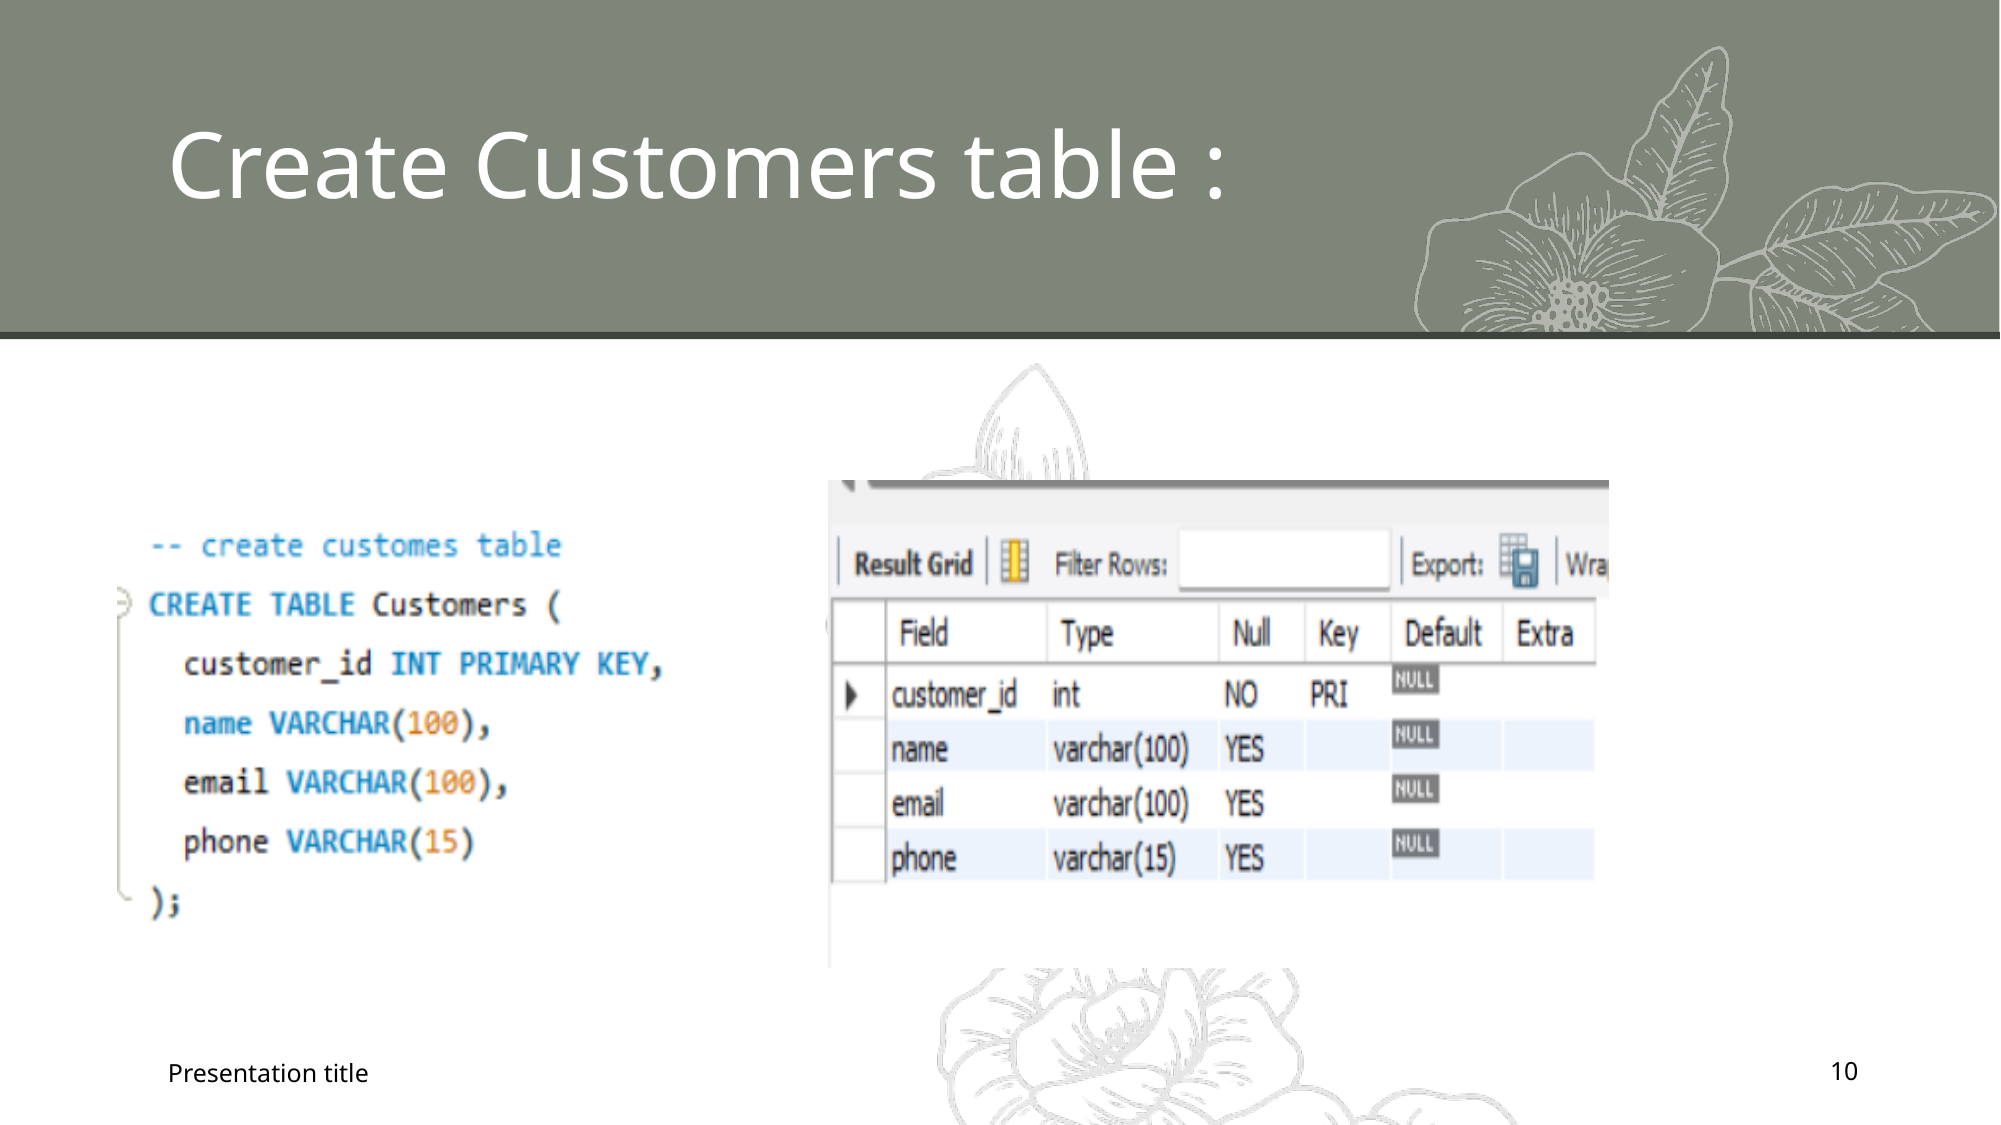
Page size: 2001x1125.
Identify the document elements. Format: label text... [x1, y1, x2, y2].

picture [759, 21, 2001, 1125]
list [117, 504, 680, 969]
slide_number 10 [1744, 1042, 1874, 1103]
title Create Customers table : [153, 37, 1716, 300]
footer Presentation title [153, 1042, 828, 1103]
